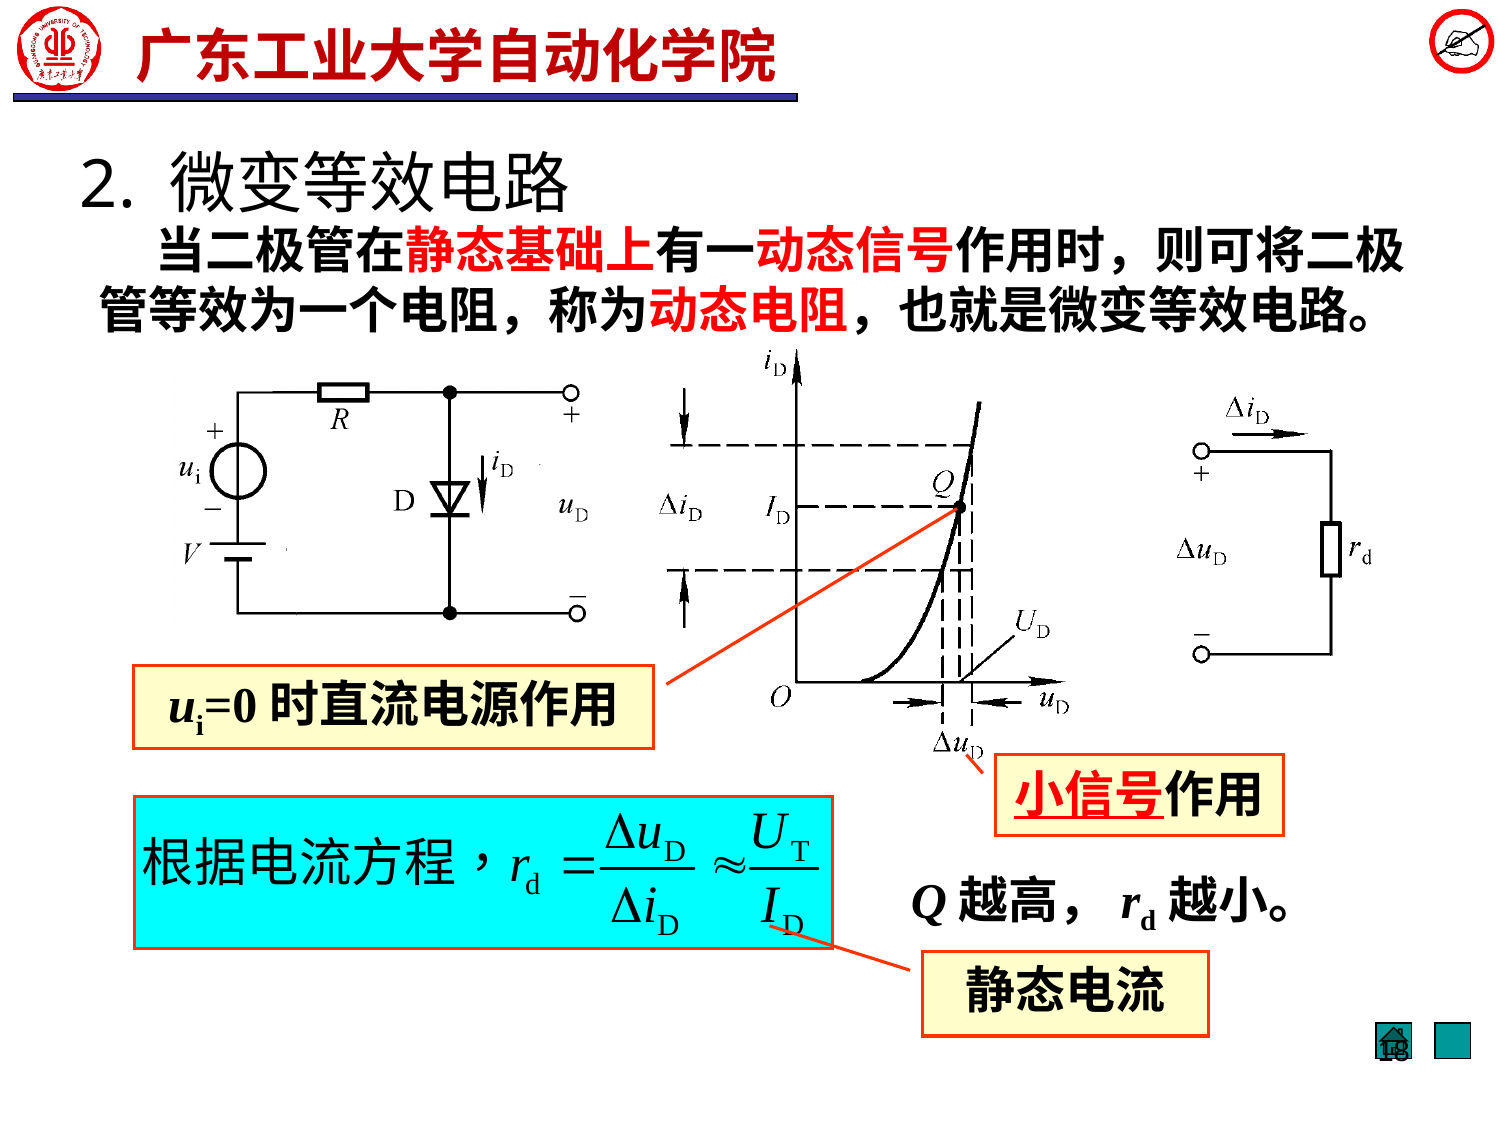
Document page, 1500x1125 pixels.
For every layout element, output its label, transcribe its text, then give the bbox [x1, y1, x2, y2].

text_box Q越高，rd越小。 [896, 860, 1346, 944]
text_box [170, 373, 602, 627]
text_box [135, 798, 832, 948]
picture [11, 0, 106, 95]
text_box ui=0时直流电源作用 [133, 665, 653, 749]
picture [1427, 6, 1495, 74]
text_box 小信号作用 [995, 771, 1284, 836]
picture [658, 348, 1372, 762]
text_box 当二极管在静态基础上有一动态信号作用时，则可将二极管等效为一个电阻，称为动态电阻，也就是微变等效电路。 [83, 210, 1459, 346]
slide_number 18 [1074, 1024, 1426, 1103]
text_box 静态电流 [922, 951, 1209, 1036]
title 2. 微变等效电路 [64, 136, 892, 225]
